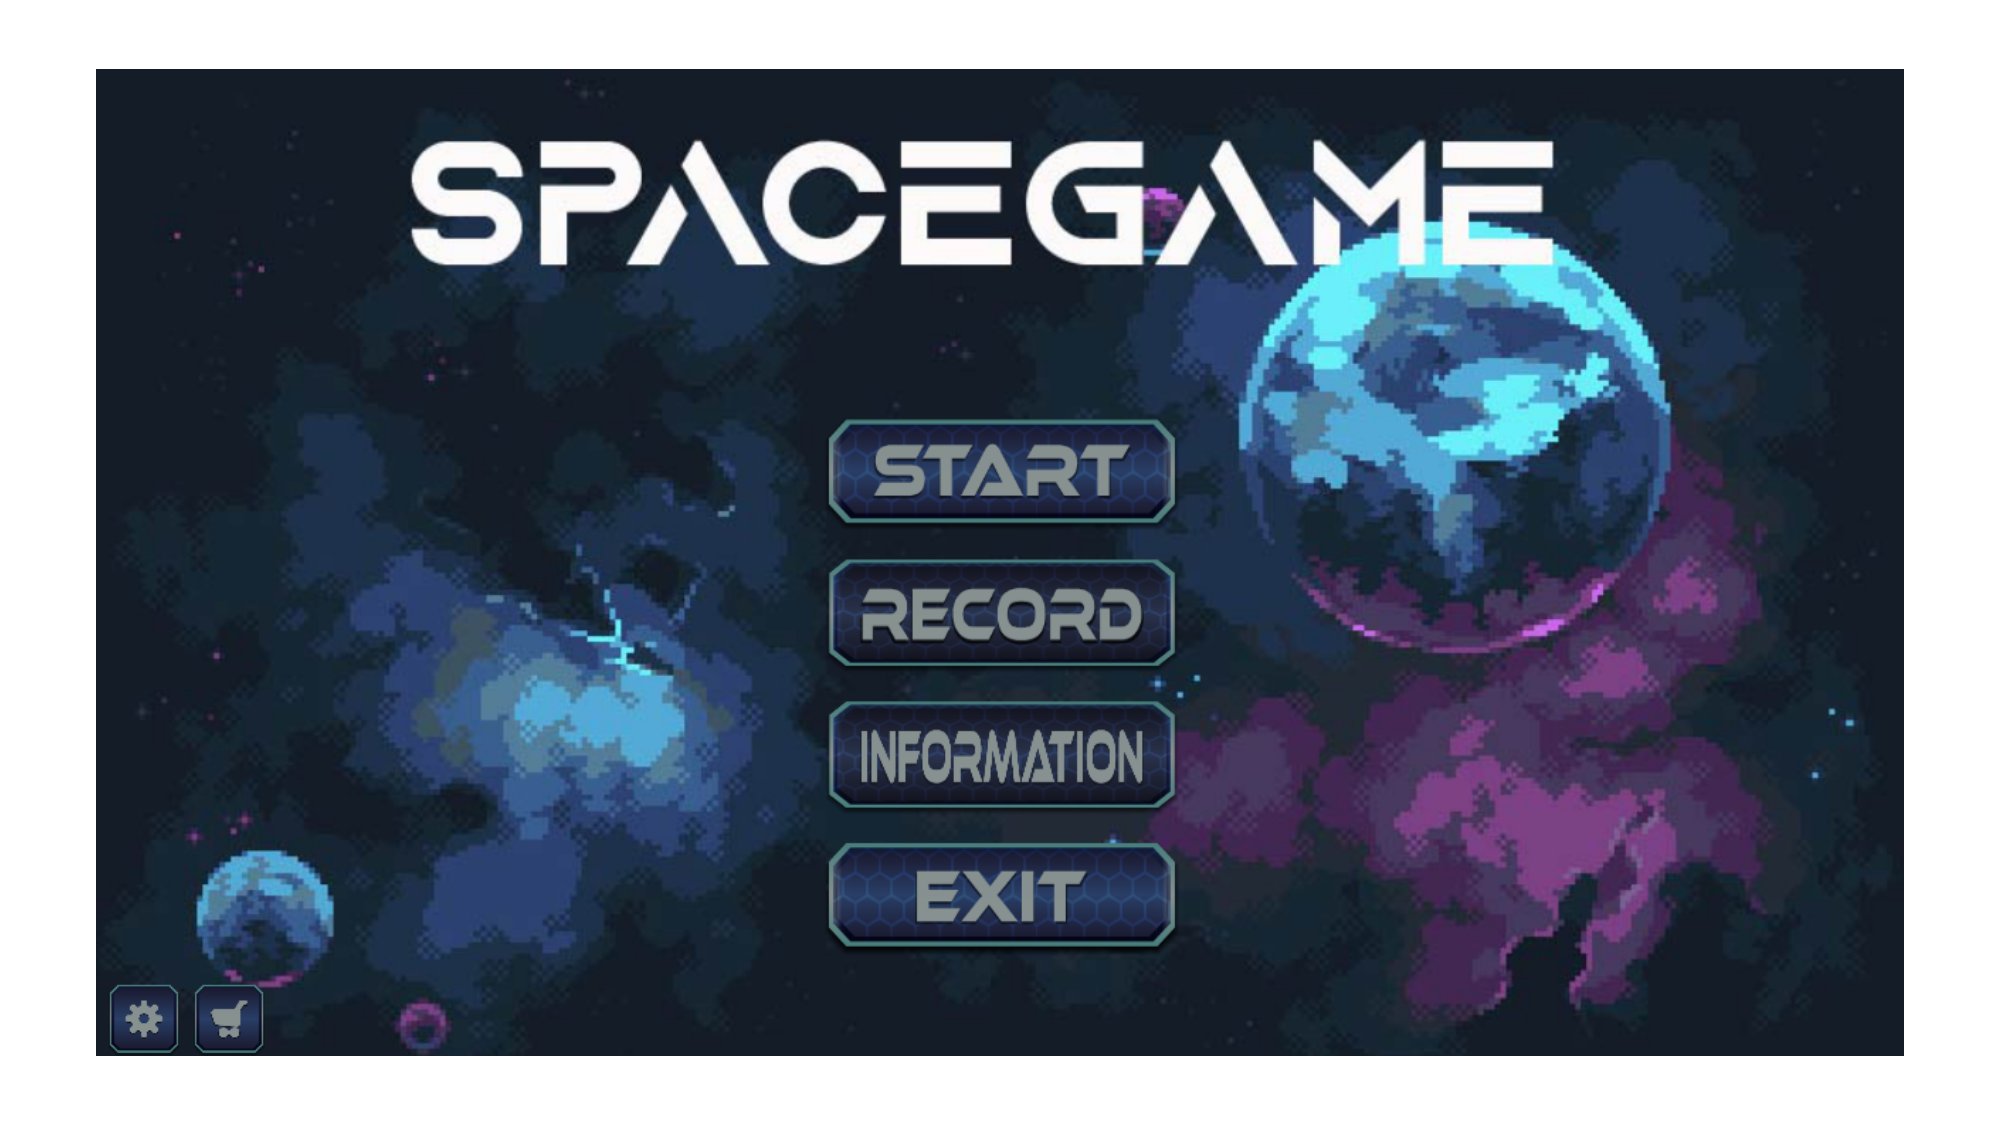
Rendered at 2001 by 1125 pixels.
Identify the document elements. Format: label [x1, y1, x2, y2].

list [96, 69, 1904, 1056]
